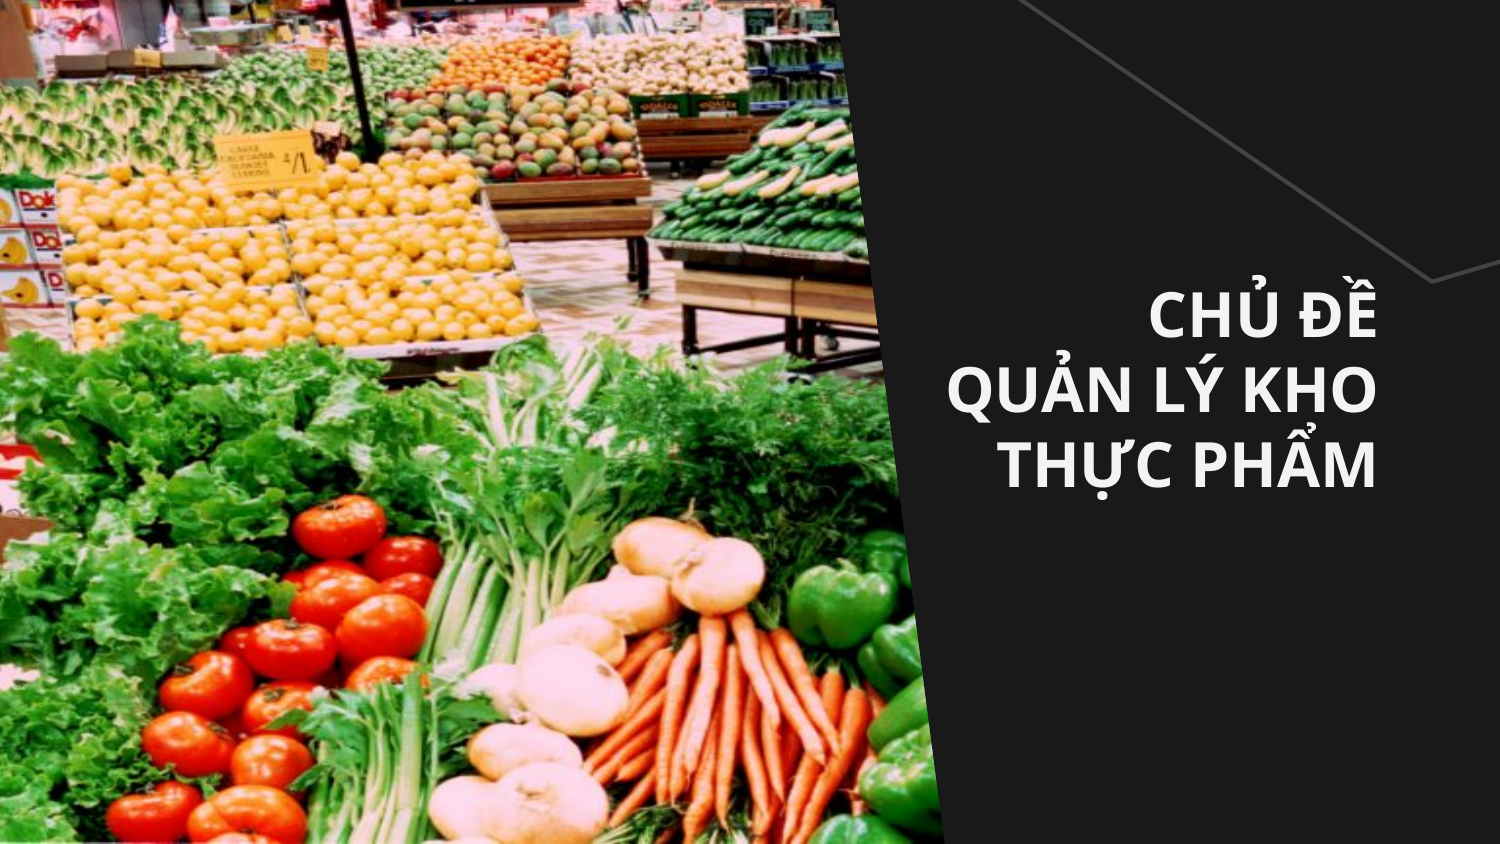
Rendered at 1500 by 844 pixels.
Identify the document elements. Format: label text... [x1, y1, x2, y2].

title CHỦ ĐỀ QUẢN LÝ KHO THỰC PHẨM [797, 222, 1395, 516]
picture [0, 0, 944, 844]
text_box [1020, 0, 1500, 283]
